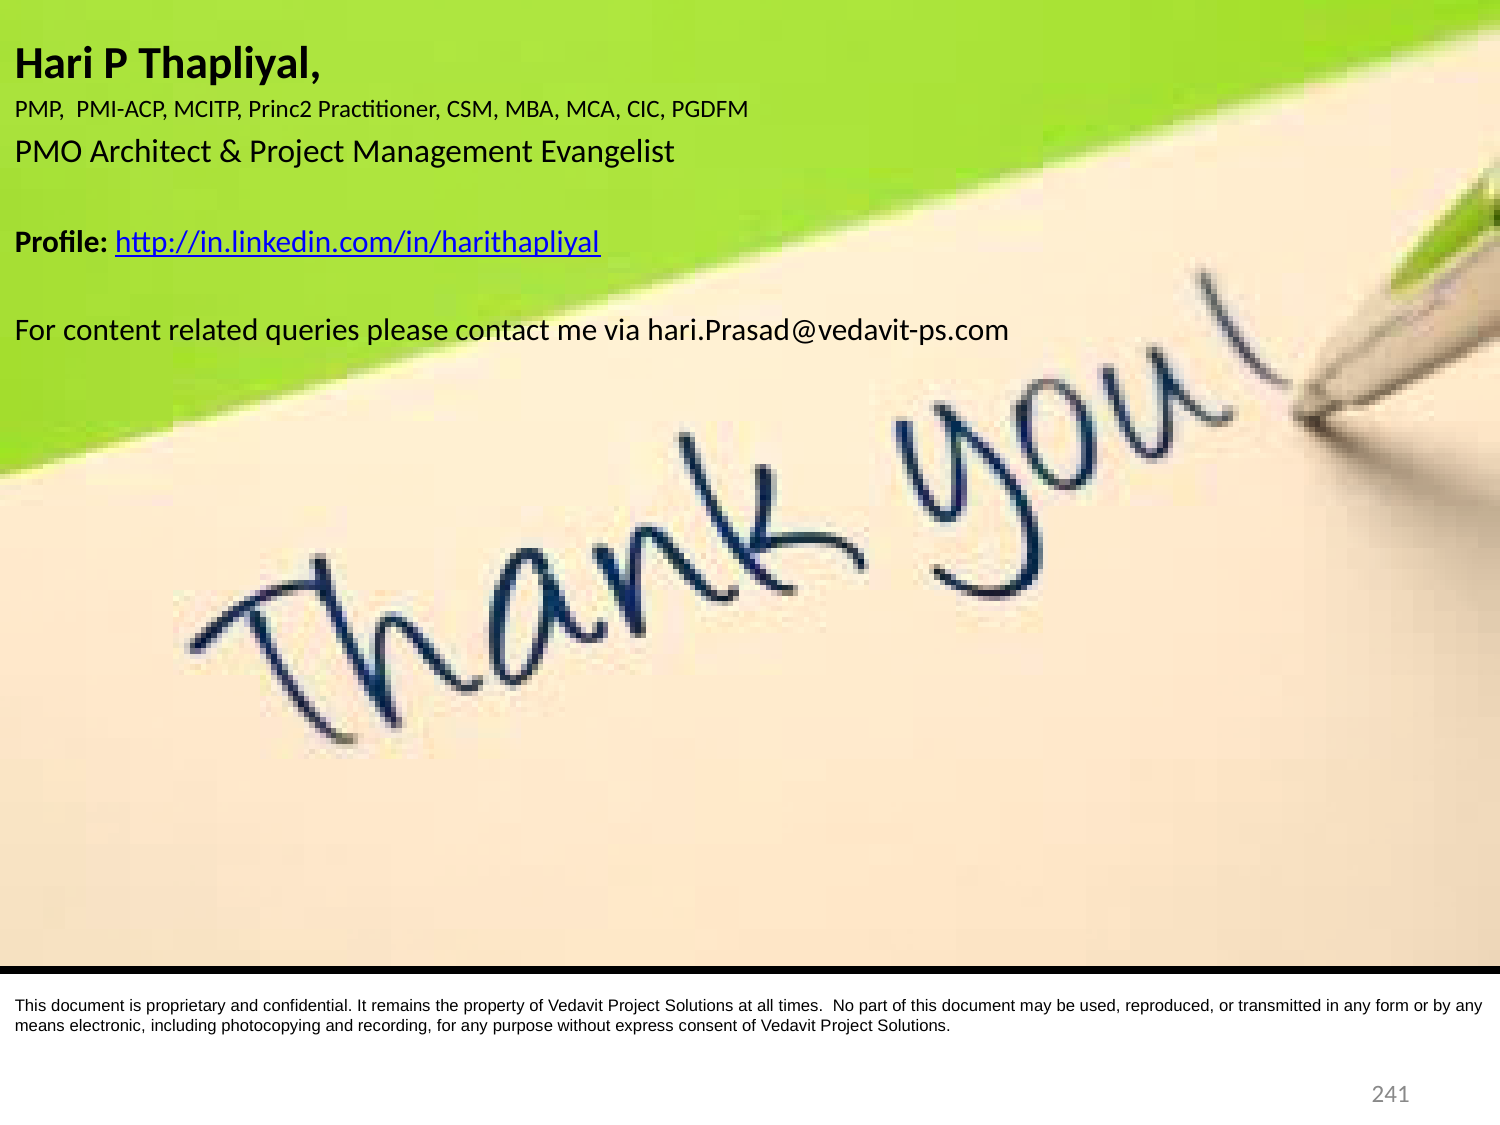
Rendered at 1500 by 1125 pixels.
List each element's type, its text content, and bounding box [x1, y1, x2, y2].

text_box This document is proprietary and confidential. It remains the property of Vedavit Project Solutions at all times. No part of this document may be used, reproduced, or transmitted in any form or by any means electronic, including photocopying and recording, for any purpose without express consent of Vedavit Project Solutions. [0, 987, 1500, 1043]
slide_number 241 [1074, 1062, 1425, 1123]
picture [0, 0, 1500, 966]
